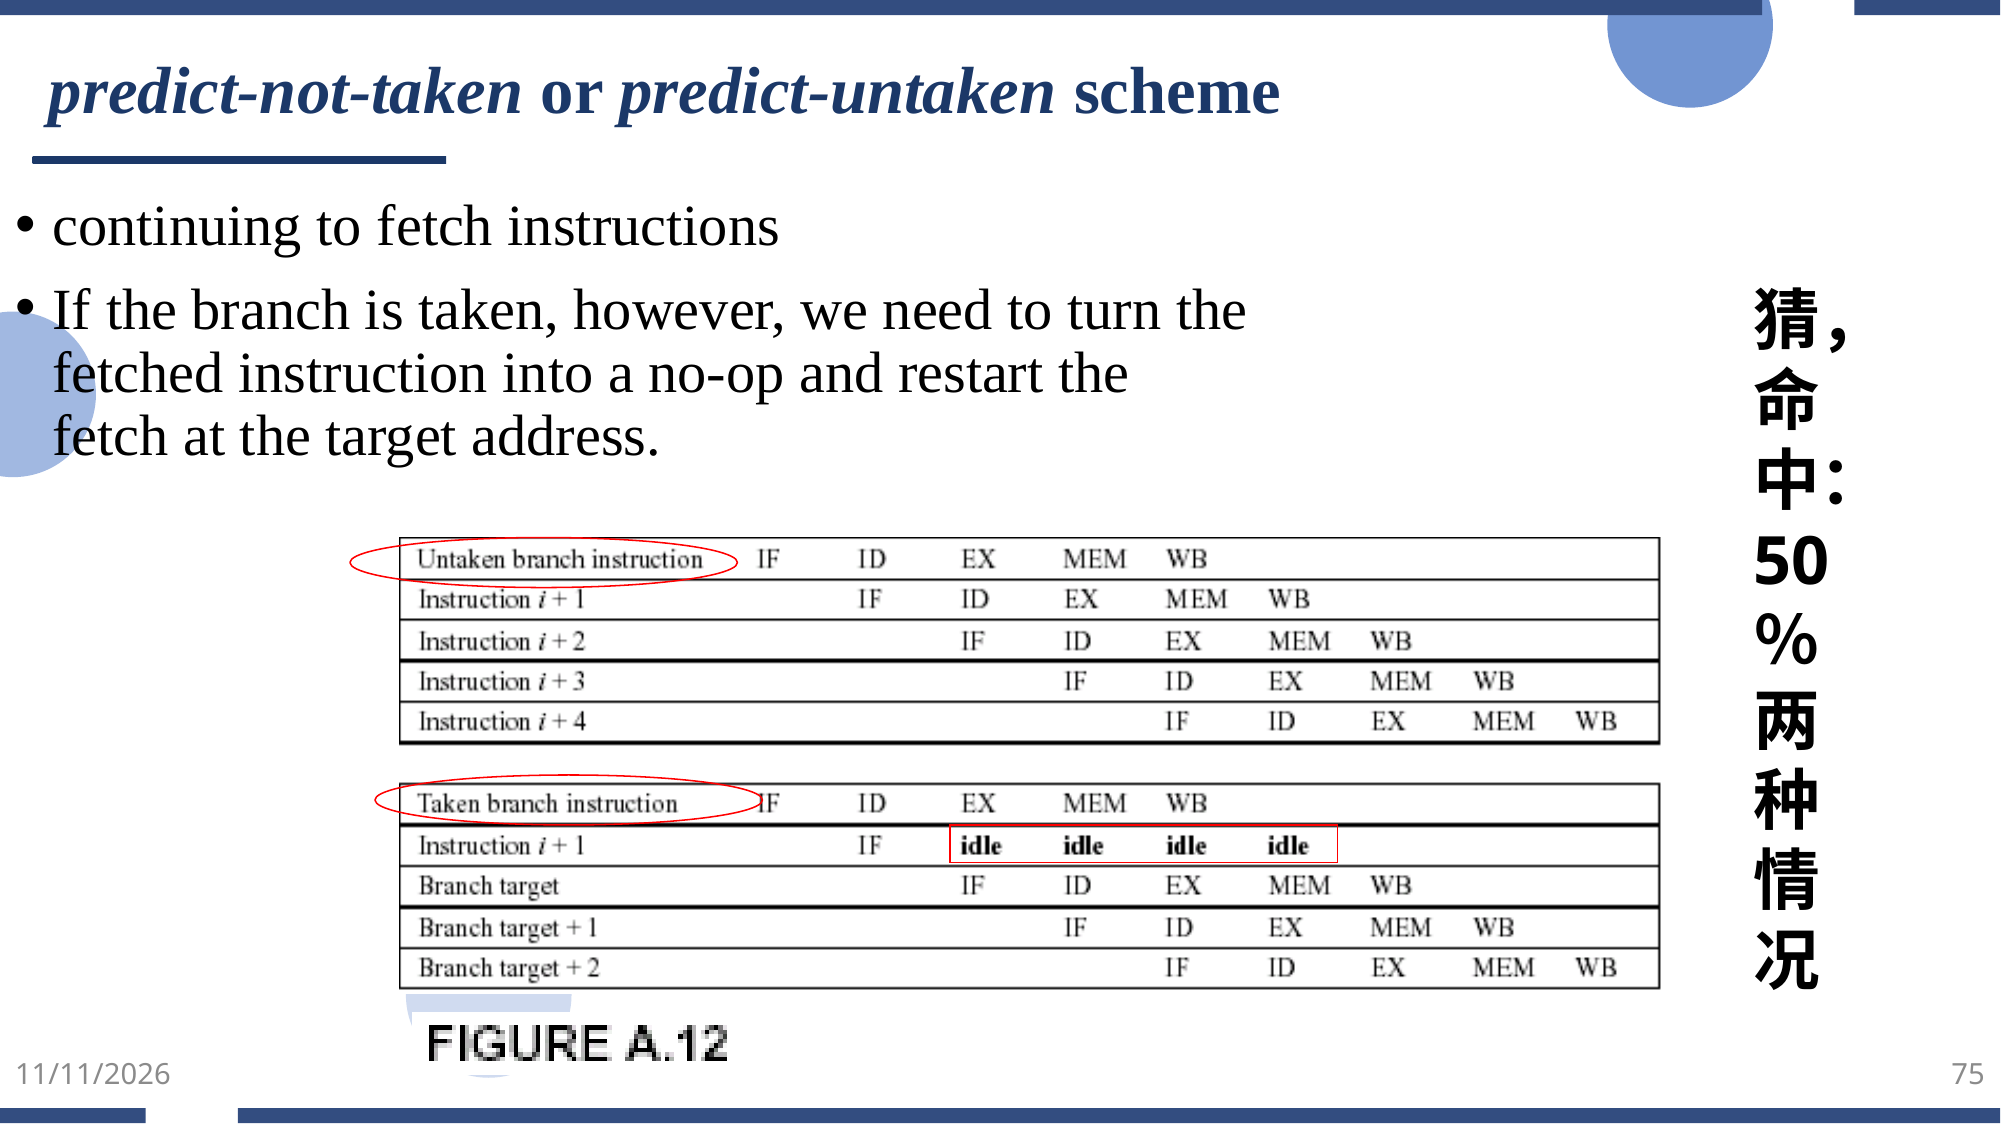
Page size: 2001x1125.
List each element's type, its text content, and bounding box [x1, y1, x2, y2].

list continuing to fetch instructions If the branch is taken, however, we need to turn the fetched instruction into a no-op and restart the fetch at the target address. [0, 187, 1275, 663]
title predict-not-taken or predict-untaken scheme [33, 131, 1640, 216]
text_box [374, 787, 399, 813]
picture [399, 537, 1663, 994]
picture [412, 1012, 750, 1075]
text_box [349, 545, 399, 580]
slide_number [0, 1042, 450, 1103]
slide_number 75 [1550, 1042, 2000, 1103]
text_box 猜，命中：50％两种情况 [1738, 270, 1876, 1005]
